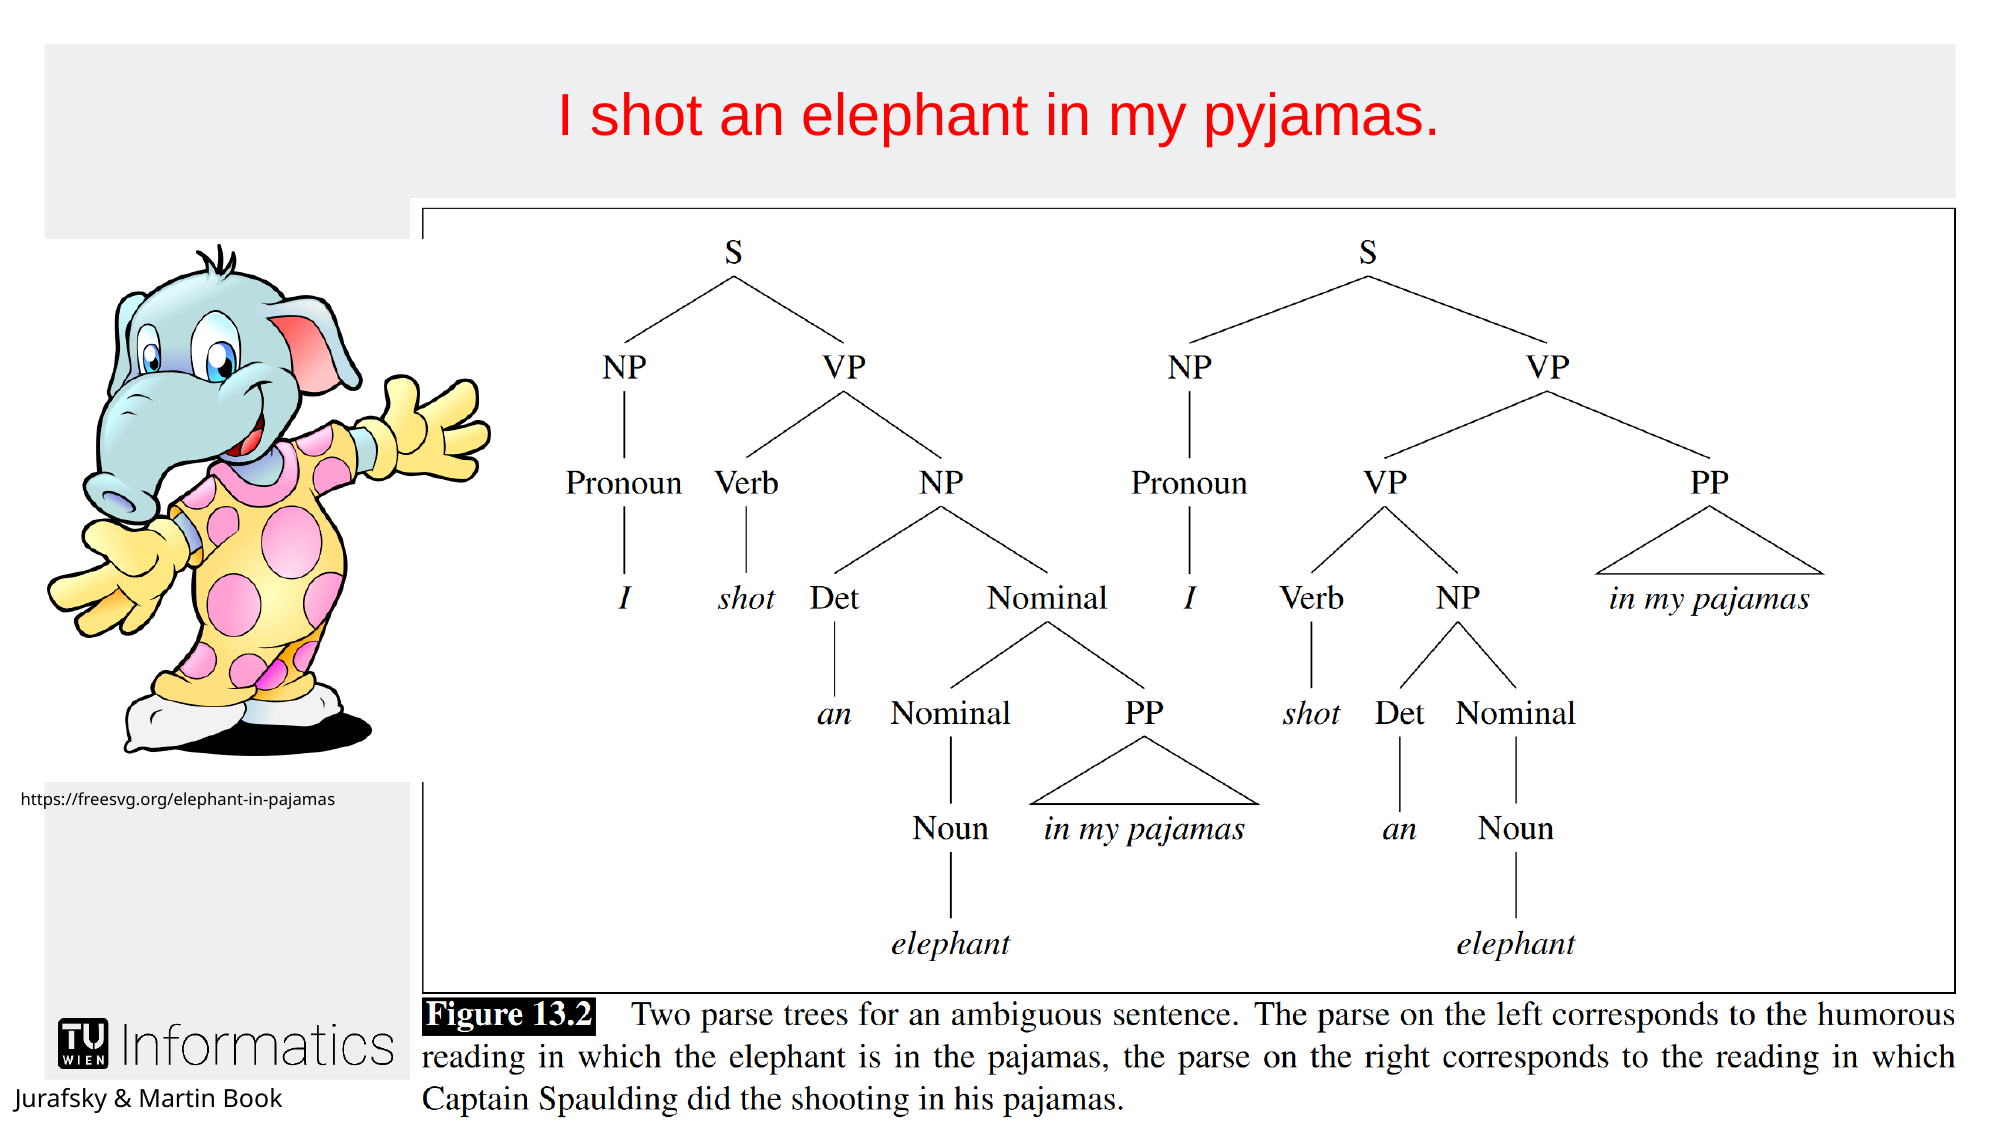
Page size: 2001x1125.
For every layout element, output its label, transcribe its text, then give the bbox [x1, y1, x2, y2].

list I shot an elephant in my pyjamas. [137, 76, 1863, 210]
text_box https://freesvg.org/elephant-in-pajamas [5, 781, 351, 817]
text_box Jurafsky & Martin Book [0, 1074, 310, 1120]
picture [0, 0, 2001, 1125]
